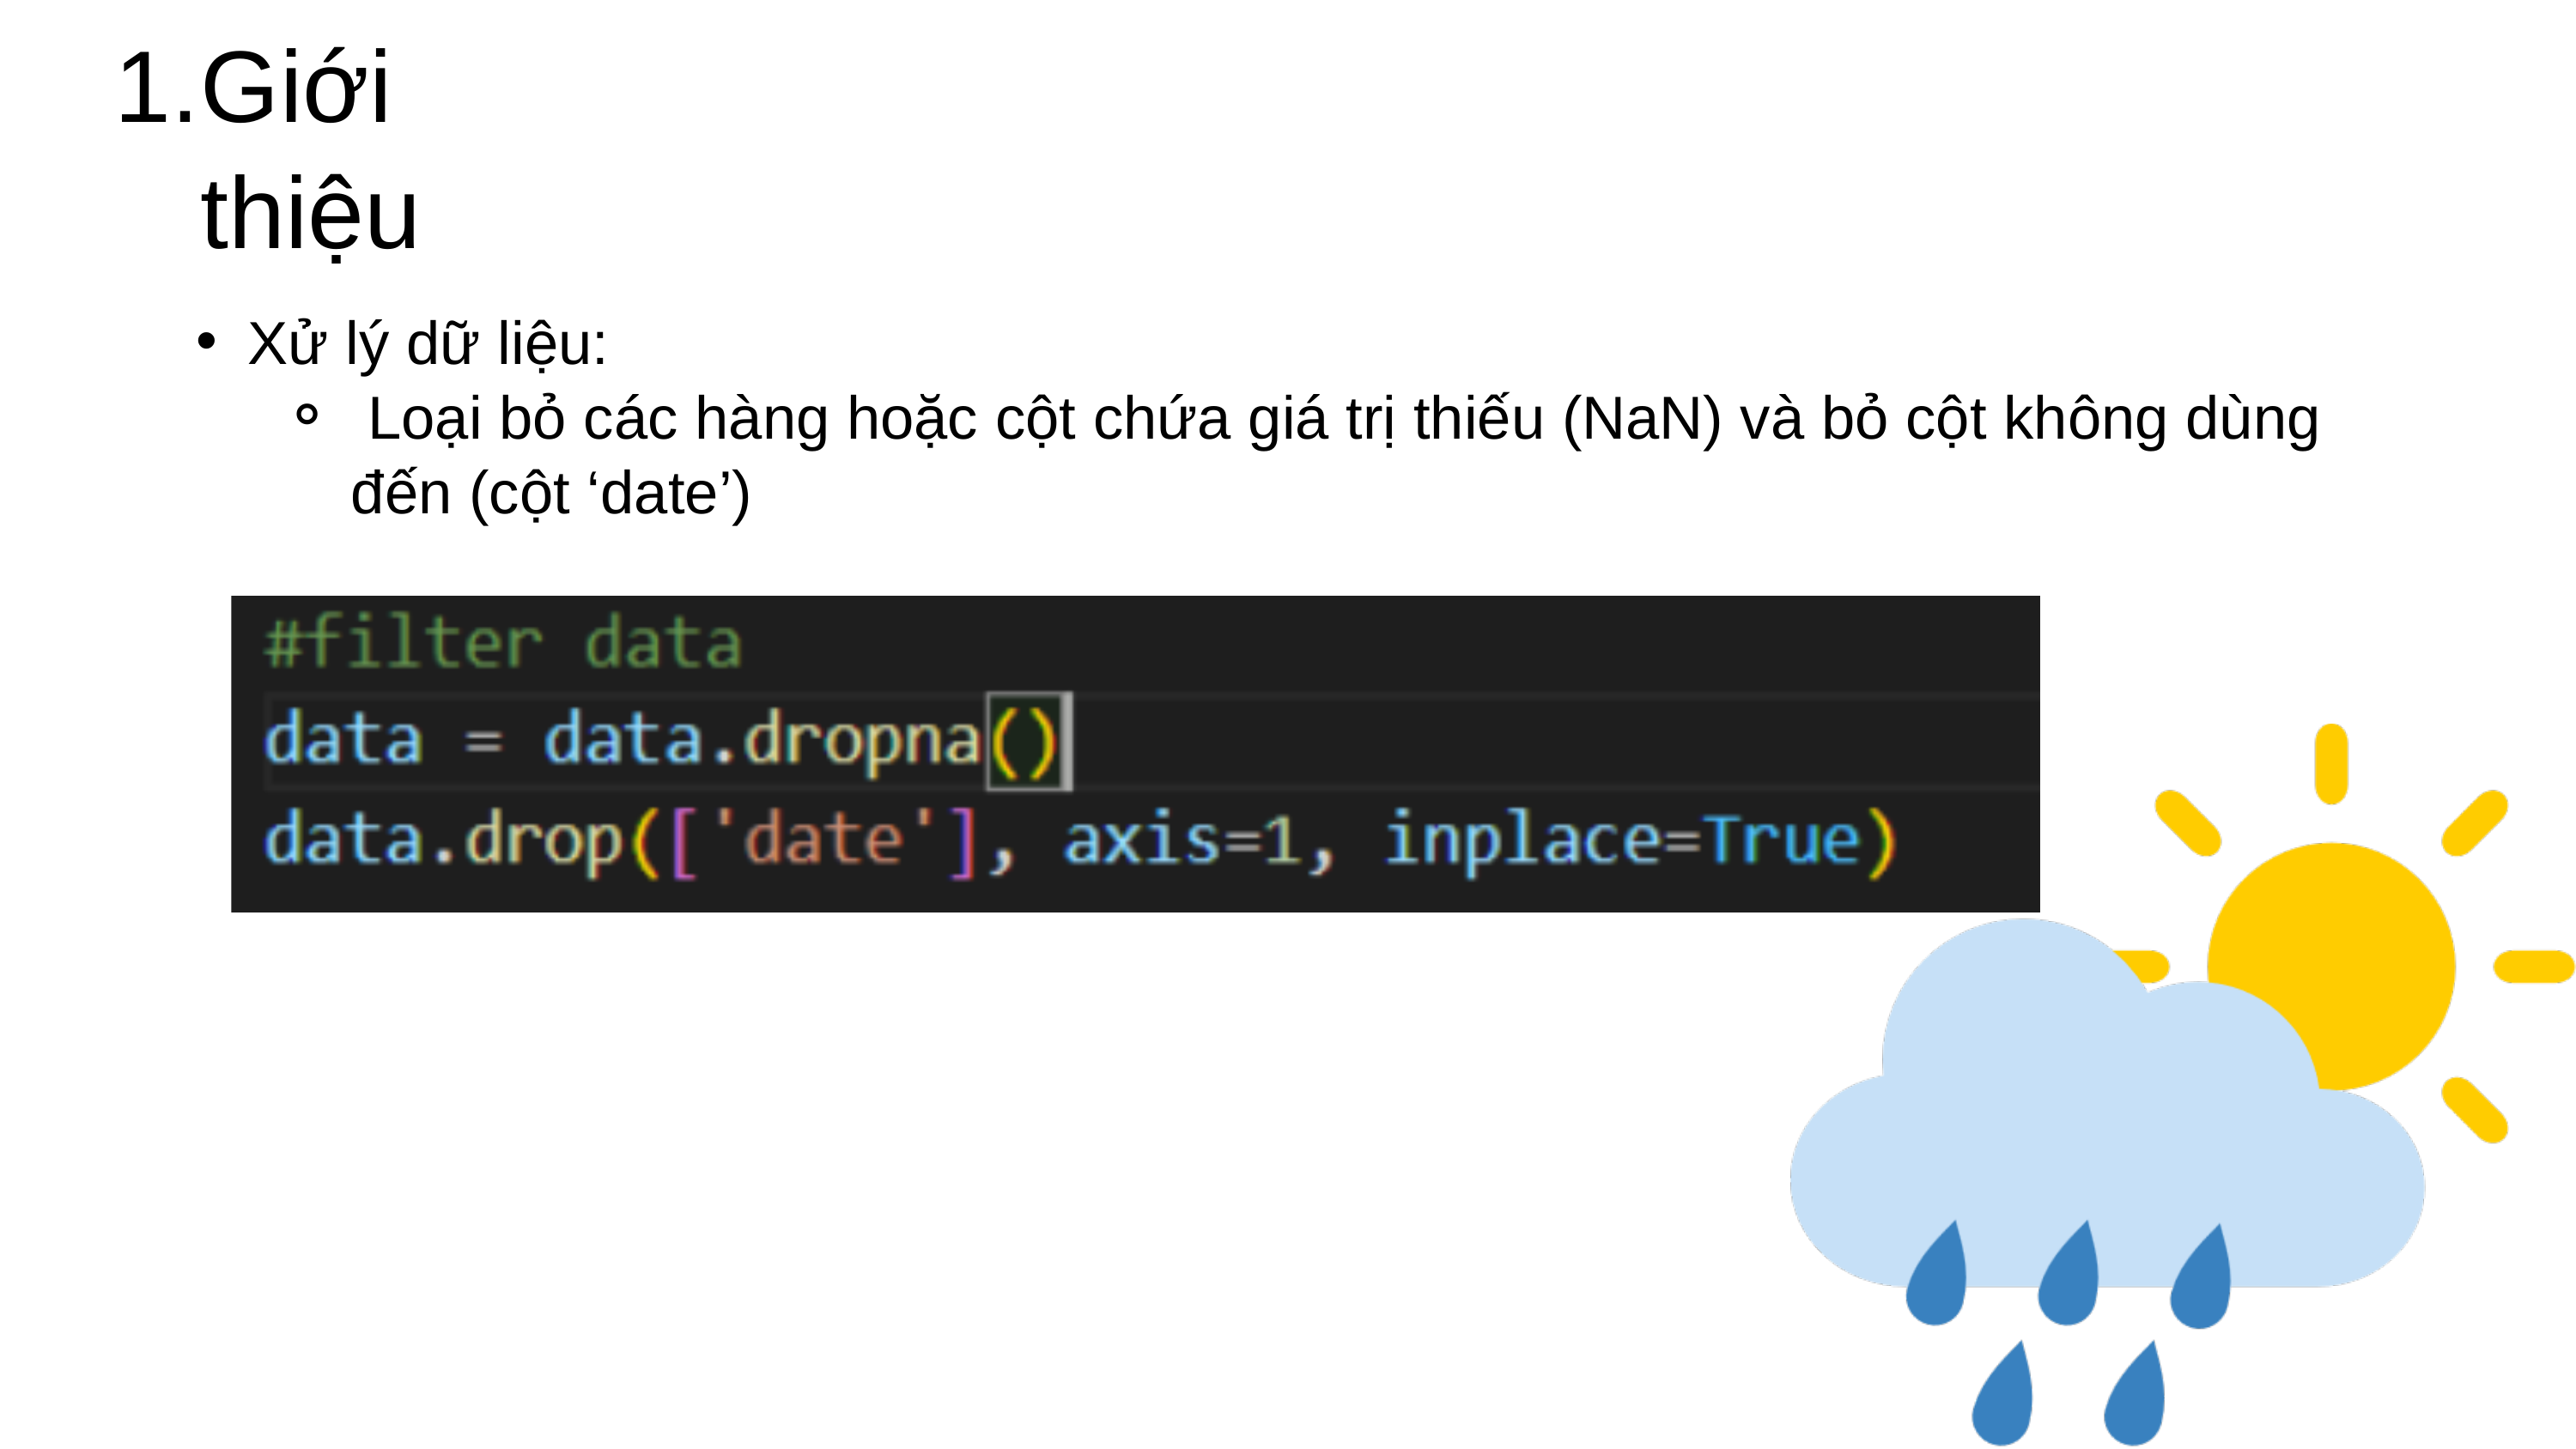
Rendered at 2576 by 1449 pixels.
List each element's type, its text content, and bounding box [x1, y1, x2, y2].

text_box Xử lý dữ liệu: Loại bỏ các hàng hoặc cột chứa giá trị thiếu (NaN) và bỏ cột không dùng đến (cột ‘date’) [144, 301, 2432, 527]
text_box [1789, 724, 2576, 1449]
text_box Giới thiệu [27, 16, 641, 269]
text_box [231, 596, 2040, 912]
